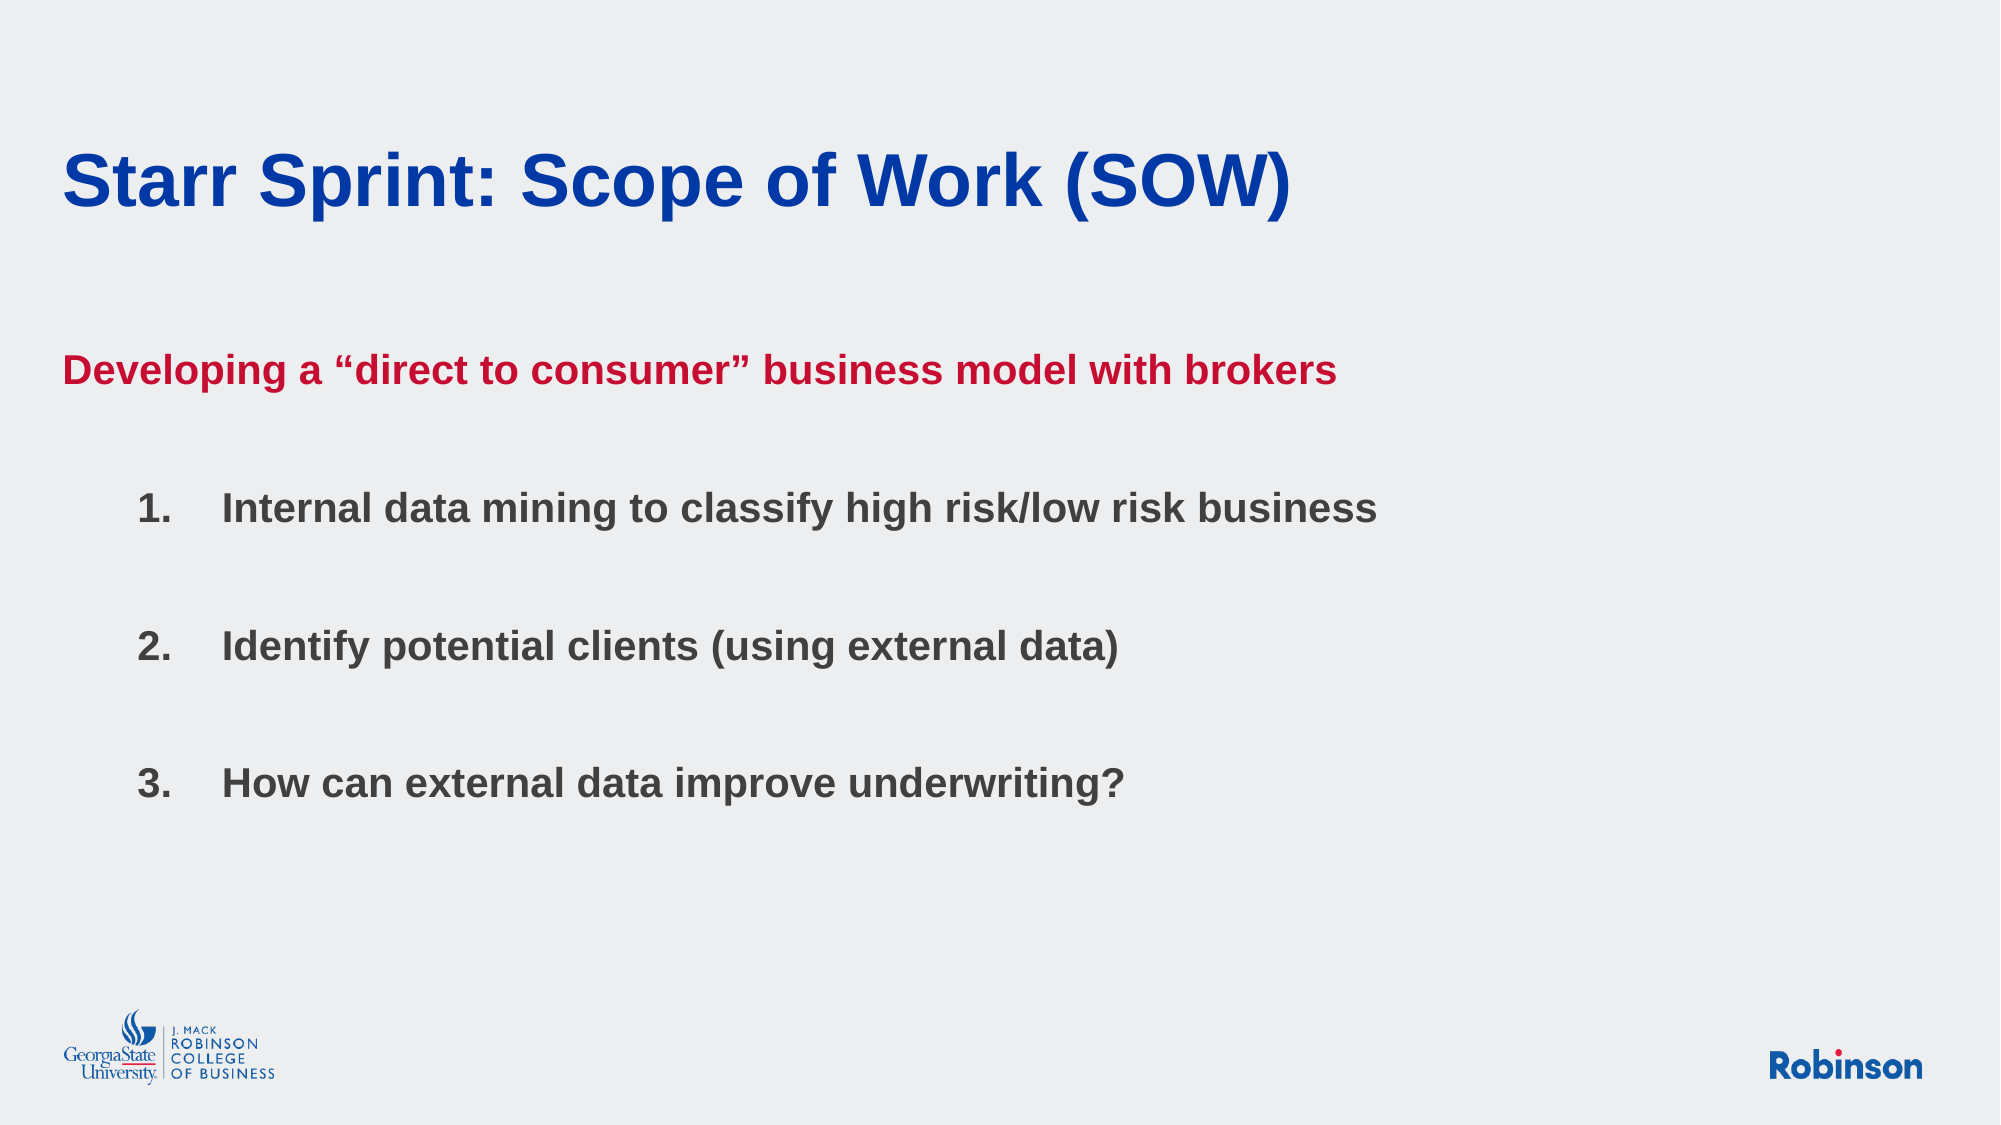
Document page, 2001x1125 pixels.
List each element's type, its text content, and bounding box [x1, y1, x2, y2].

list Developing a “direct to consumer” business model with brokers Internal data mining to classify high risk/low risk business Identify potential clients (using external data) How can external data improve underwriting? [62, 293, 1938, 978]
picture [64, 1009, 274, 1085]
title Starr Sprint: Scope of Work (SOW) [62, 141, 1938, 223]
picture [1770, 1049, 1922, 1079]
